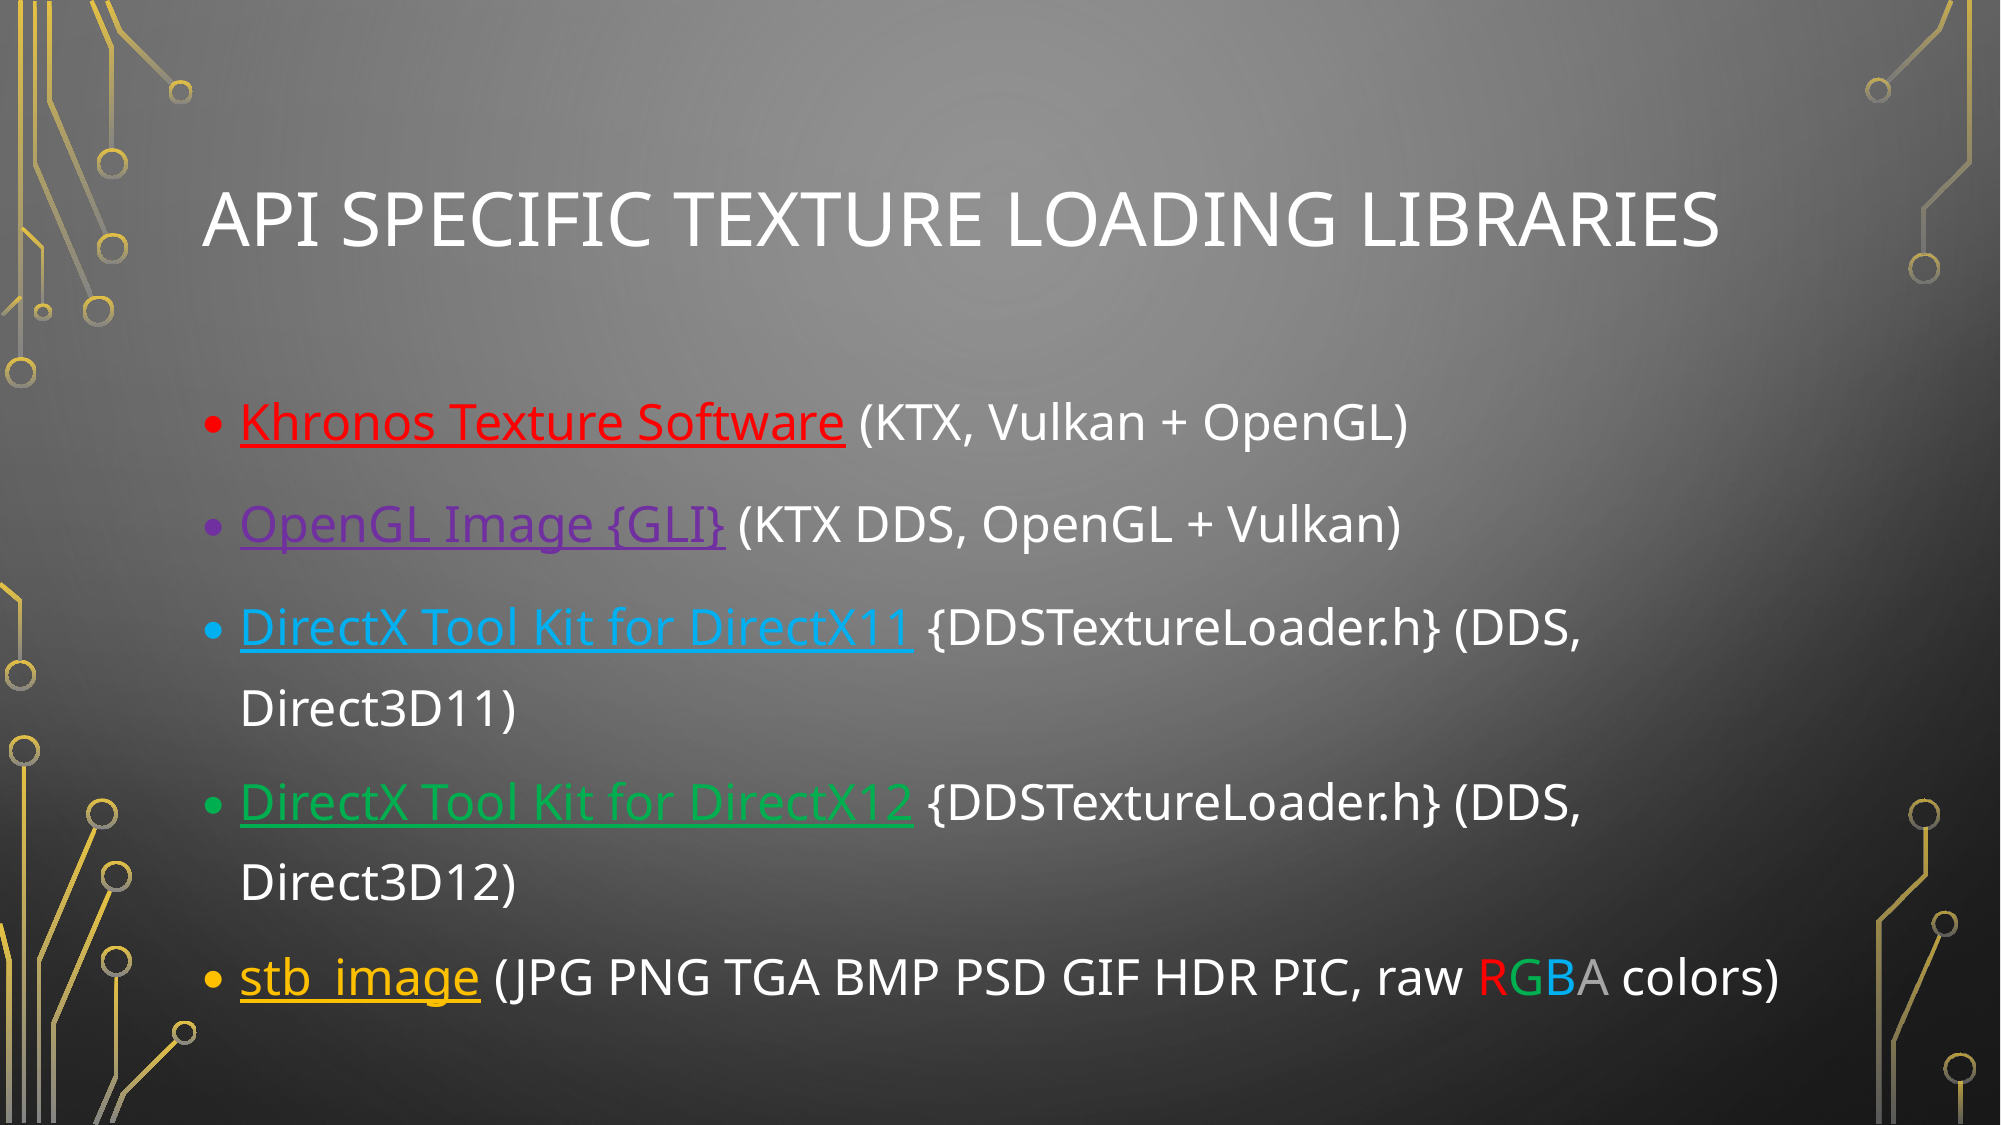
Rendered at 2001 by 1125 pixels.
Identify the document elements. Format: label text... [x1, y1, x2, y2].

title API SPECIFIC TEXTURE LOADING Libraries [187, 101, 1813, 344]
list Khronos Texture Software (KTX, Vulkan + OpenGL) OpenGL Image {GLI} (KTX DDS, OpenGL + Vulkan) DirectX Tool Kit for DirectX11 {DDSTextureLoader.h} (DDS, Direct3D11) DirectX Tool Kit for DirectX12 {DDSTextureLoader.h} (DDS, Direct3D12) stb_image (JPG PNG TGA BMP PSD GIF HDR PIC, raw RGBA colors) [187, 369, 1813, 950]
